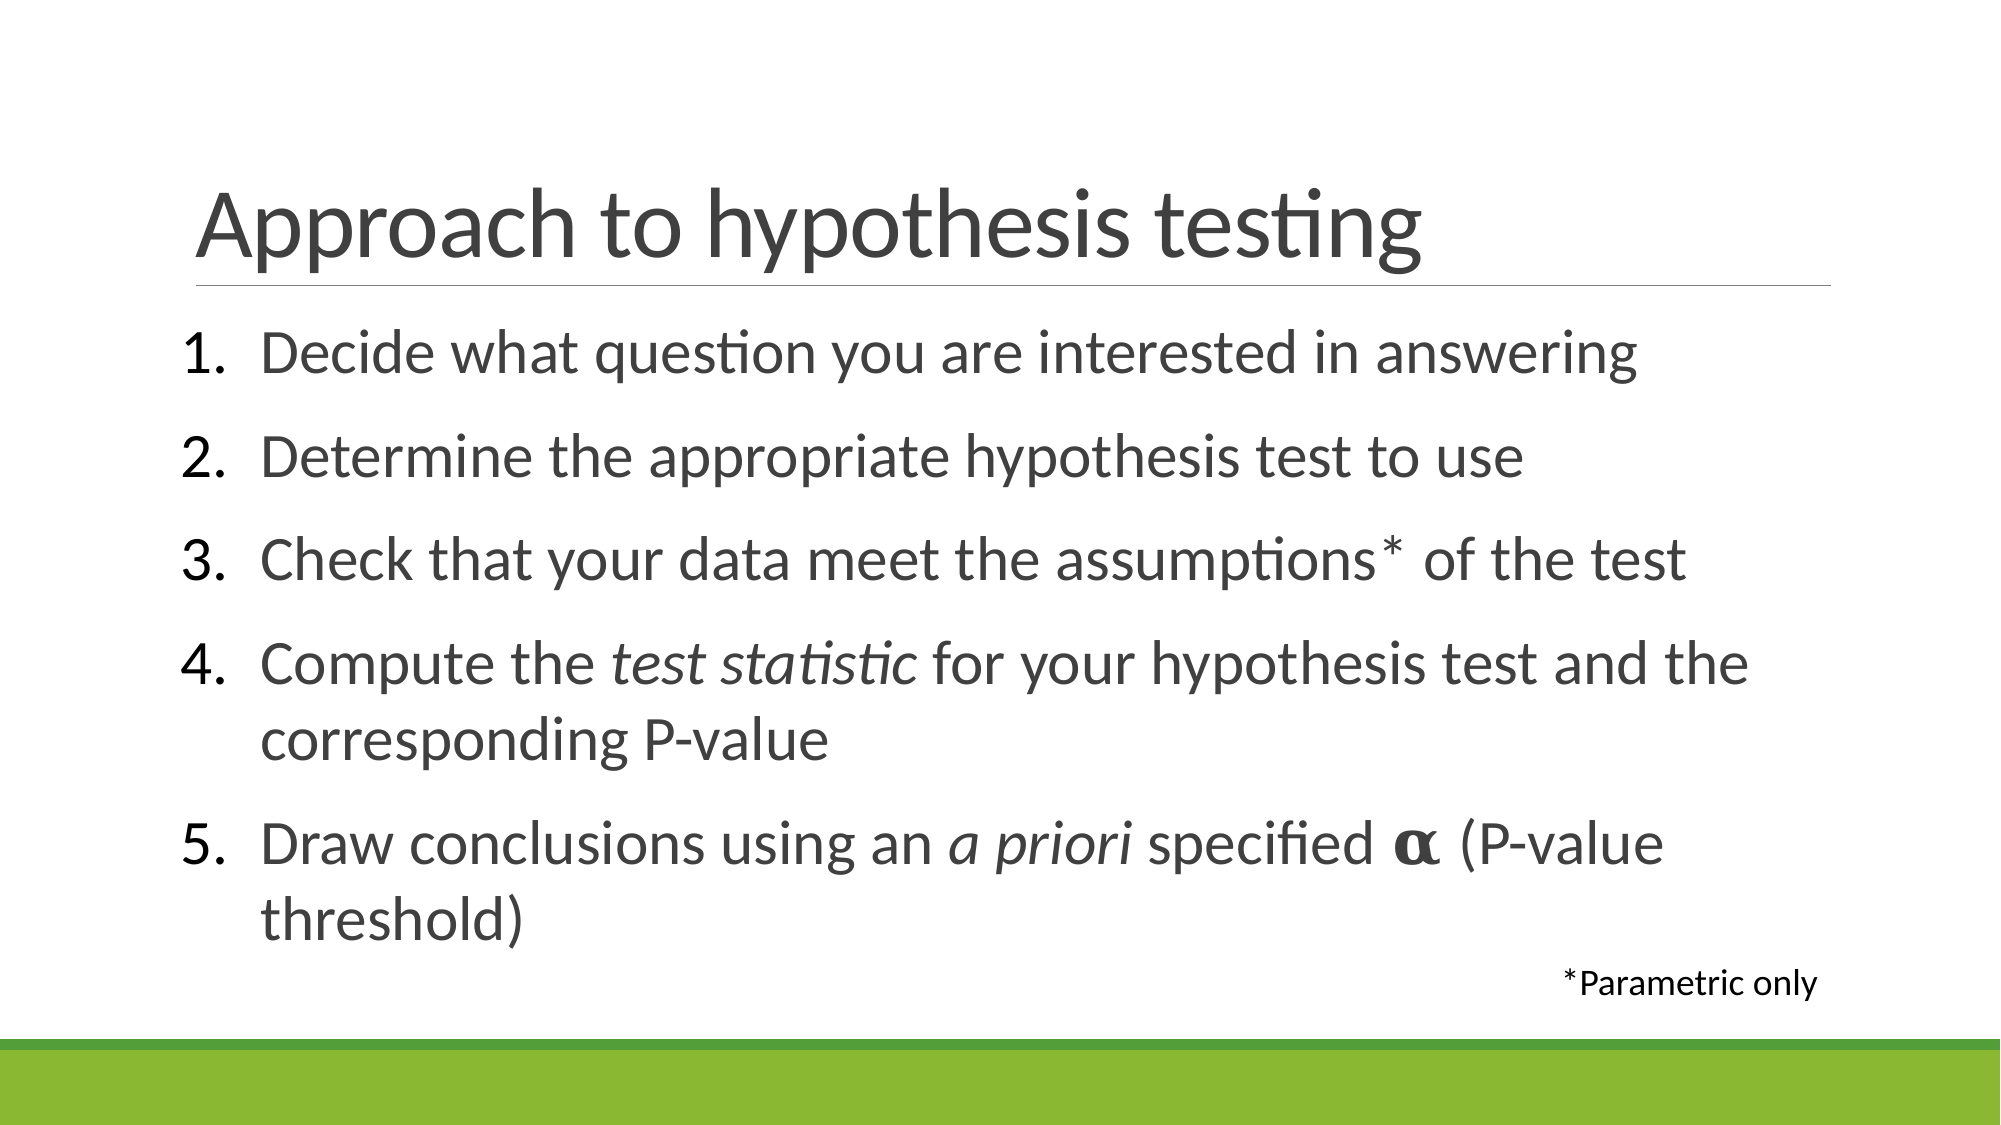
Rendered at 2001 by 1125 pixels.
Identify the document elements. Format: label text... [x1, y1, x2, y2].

text_box *Parametric only [1546, 950, 1907, 1010]
list Decide what question you are interested in answering Determine the appropriate hypothesis test to use Check that your data meet the assumptions* of the test Compute the test statistic for your hypothesis test and the corresponding P-value Draw conclusions using an a priori specified 𝛂 (P-value threshold) [180, 302, 1830, 963]
title Approach to hypothesis testing [180, 47, 1830, 285]
